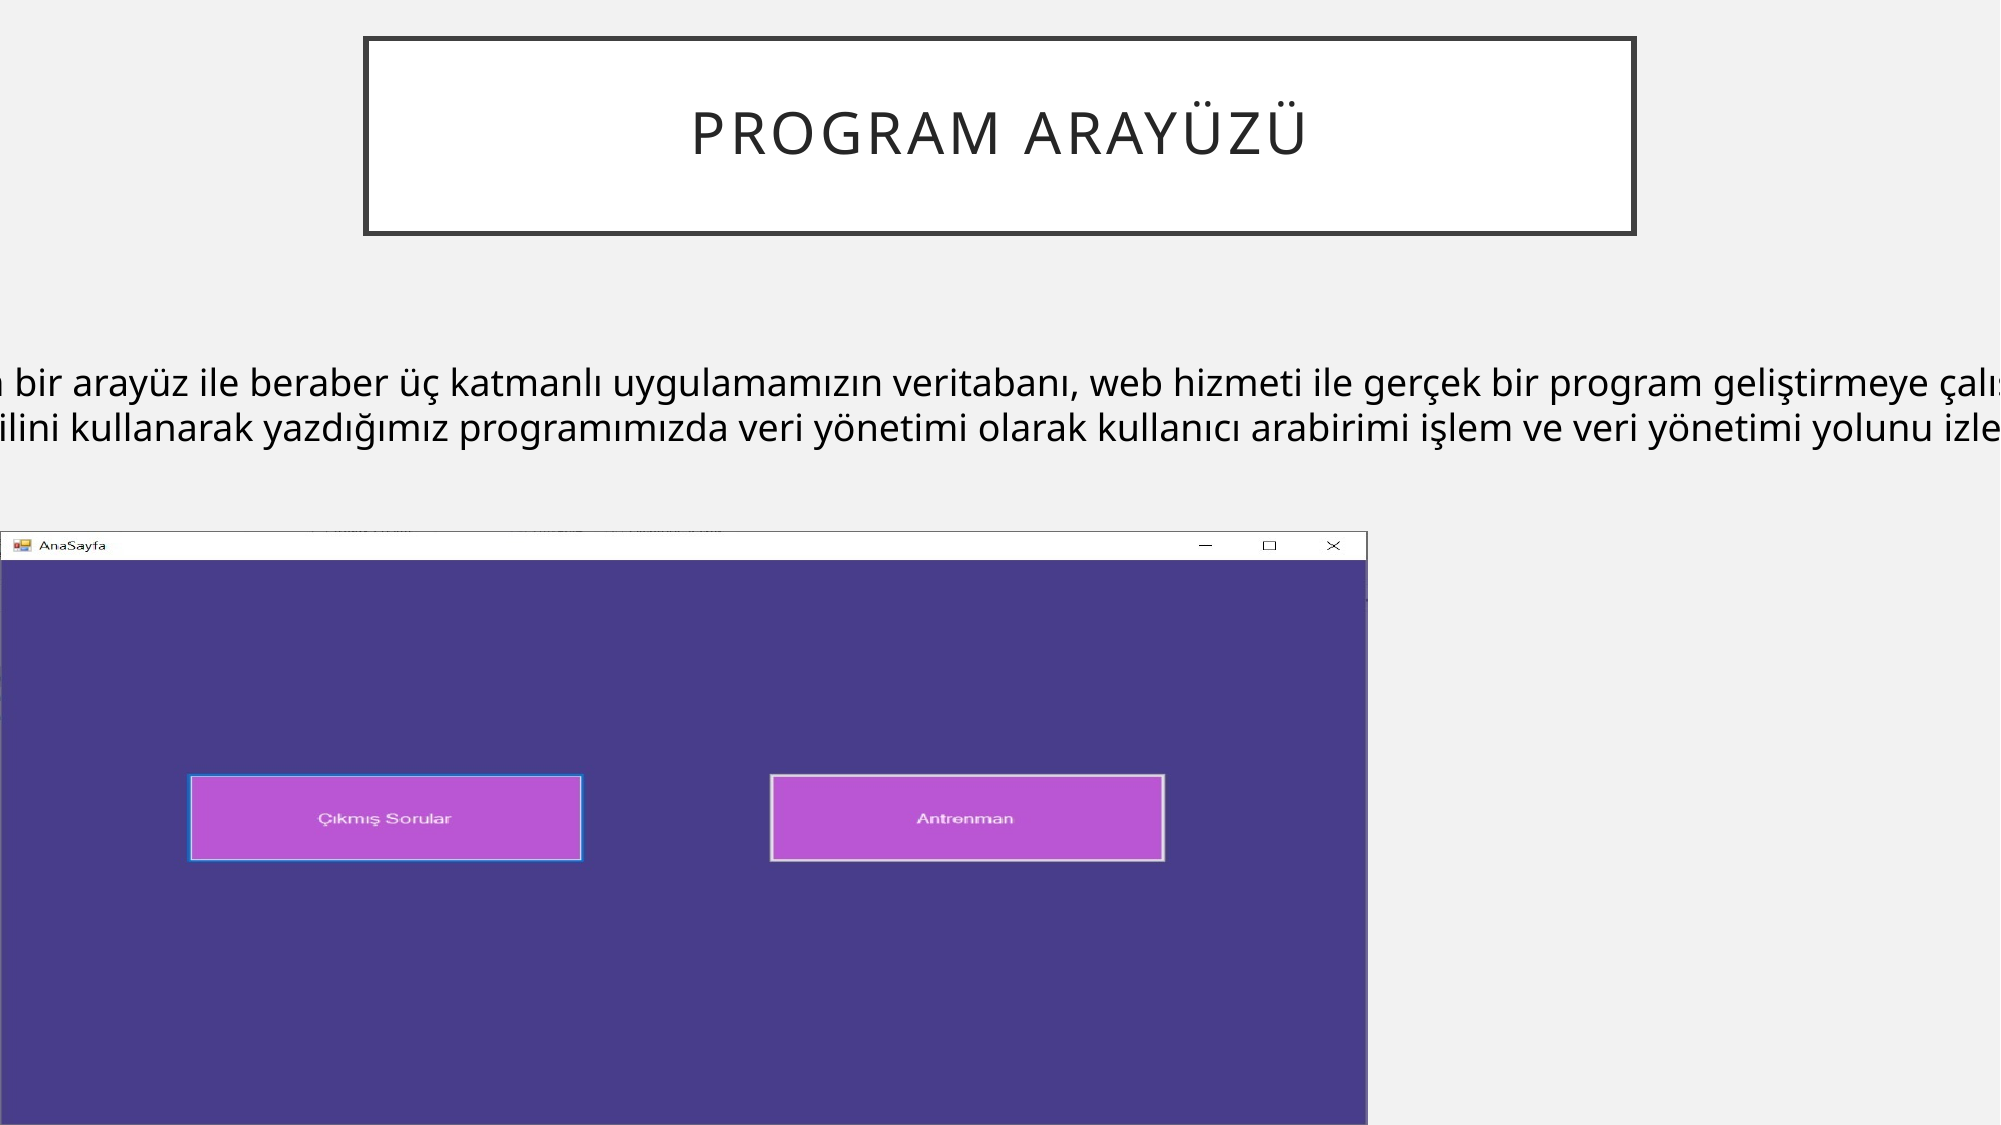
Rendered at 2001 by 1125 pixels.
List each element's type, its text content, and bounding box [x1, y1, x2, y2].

title Program arayüzü [363, 36, 1637, 236]
text_box Etkin bir arayüz ile beraber üç katmanlı uygulamamızın veritabanı, web hizmeti ile gerçek bir program geliştirmeye çalıştık. C# dilini kullanarak yazdığımız programımızda veri yönetimi olarak kullanıcı arabirimi işlem ve veri yönetimi yolunu izledik. [0, 351, 2000, 457]
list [0, 531, 1368, 1125]
